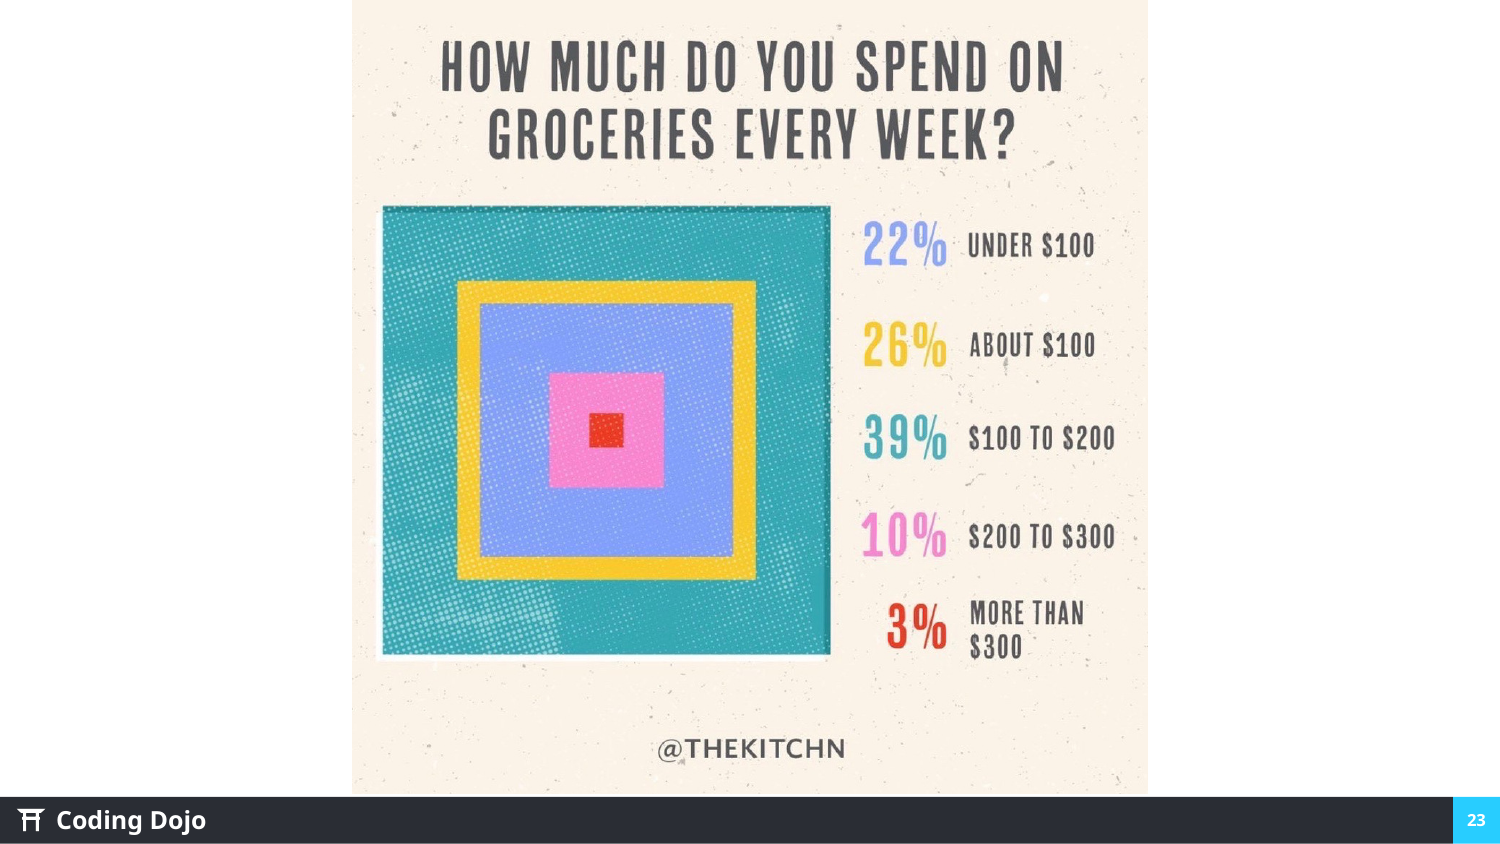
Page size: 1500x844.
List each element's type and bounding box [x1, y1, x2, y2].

picture [352, 0, 1148, 794]
picture [15, 804, 47, 836]
